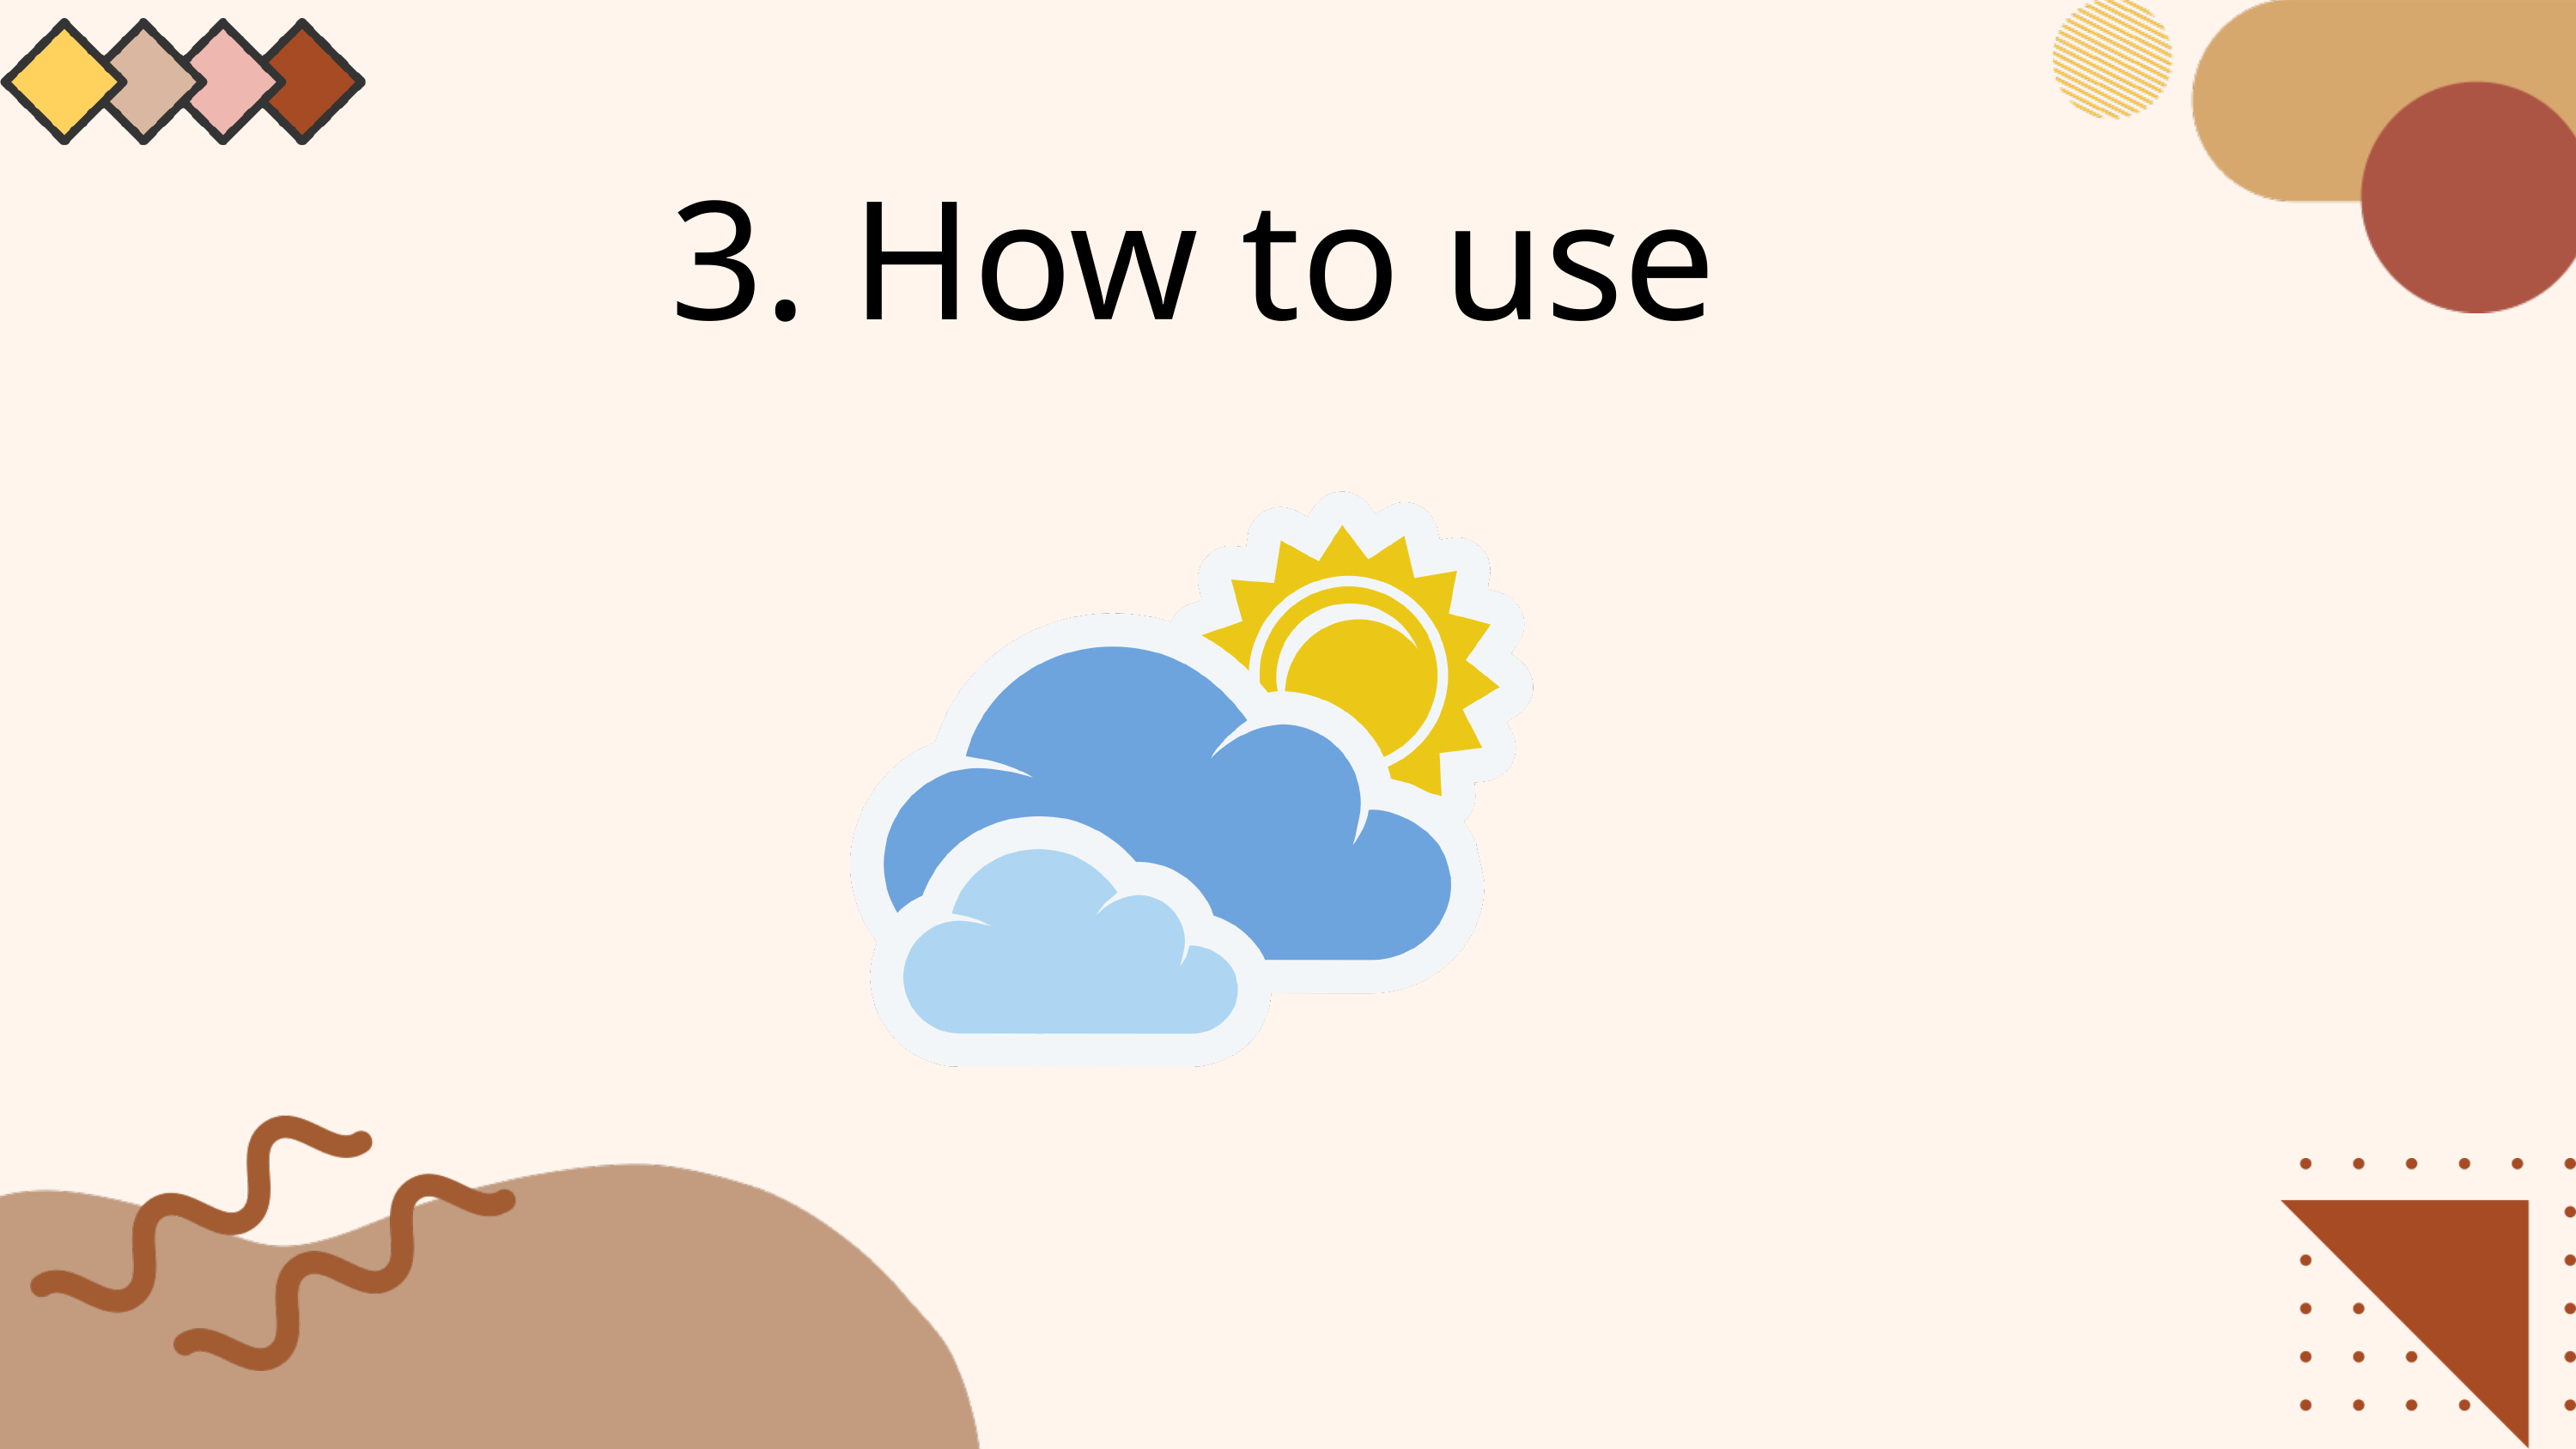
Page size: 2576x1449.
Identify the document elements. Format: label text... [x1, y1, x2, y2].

picture [0, 978, 1005, 1449]
picture [0, 18, 366, 145]
text_box 3. How to use [668, 122, 1719, 353]
picture [2281, 1158, 2576, 1449]
picture [850, 487, 1537, 1068]
picture [2053, 0, 2576, 313]
